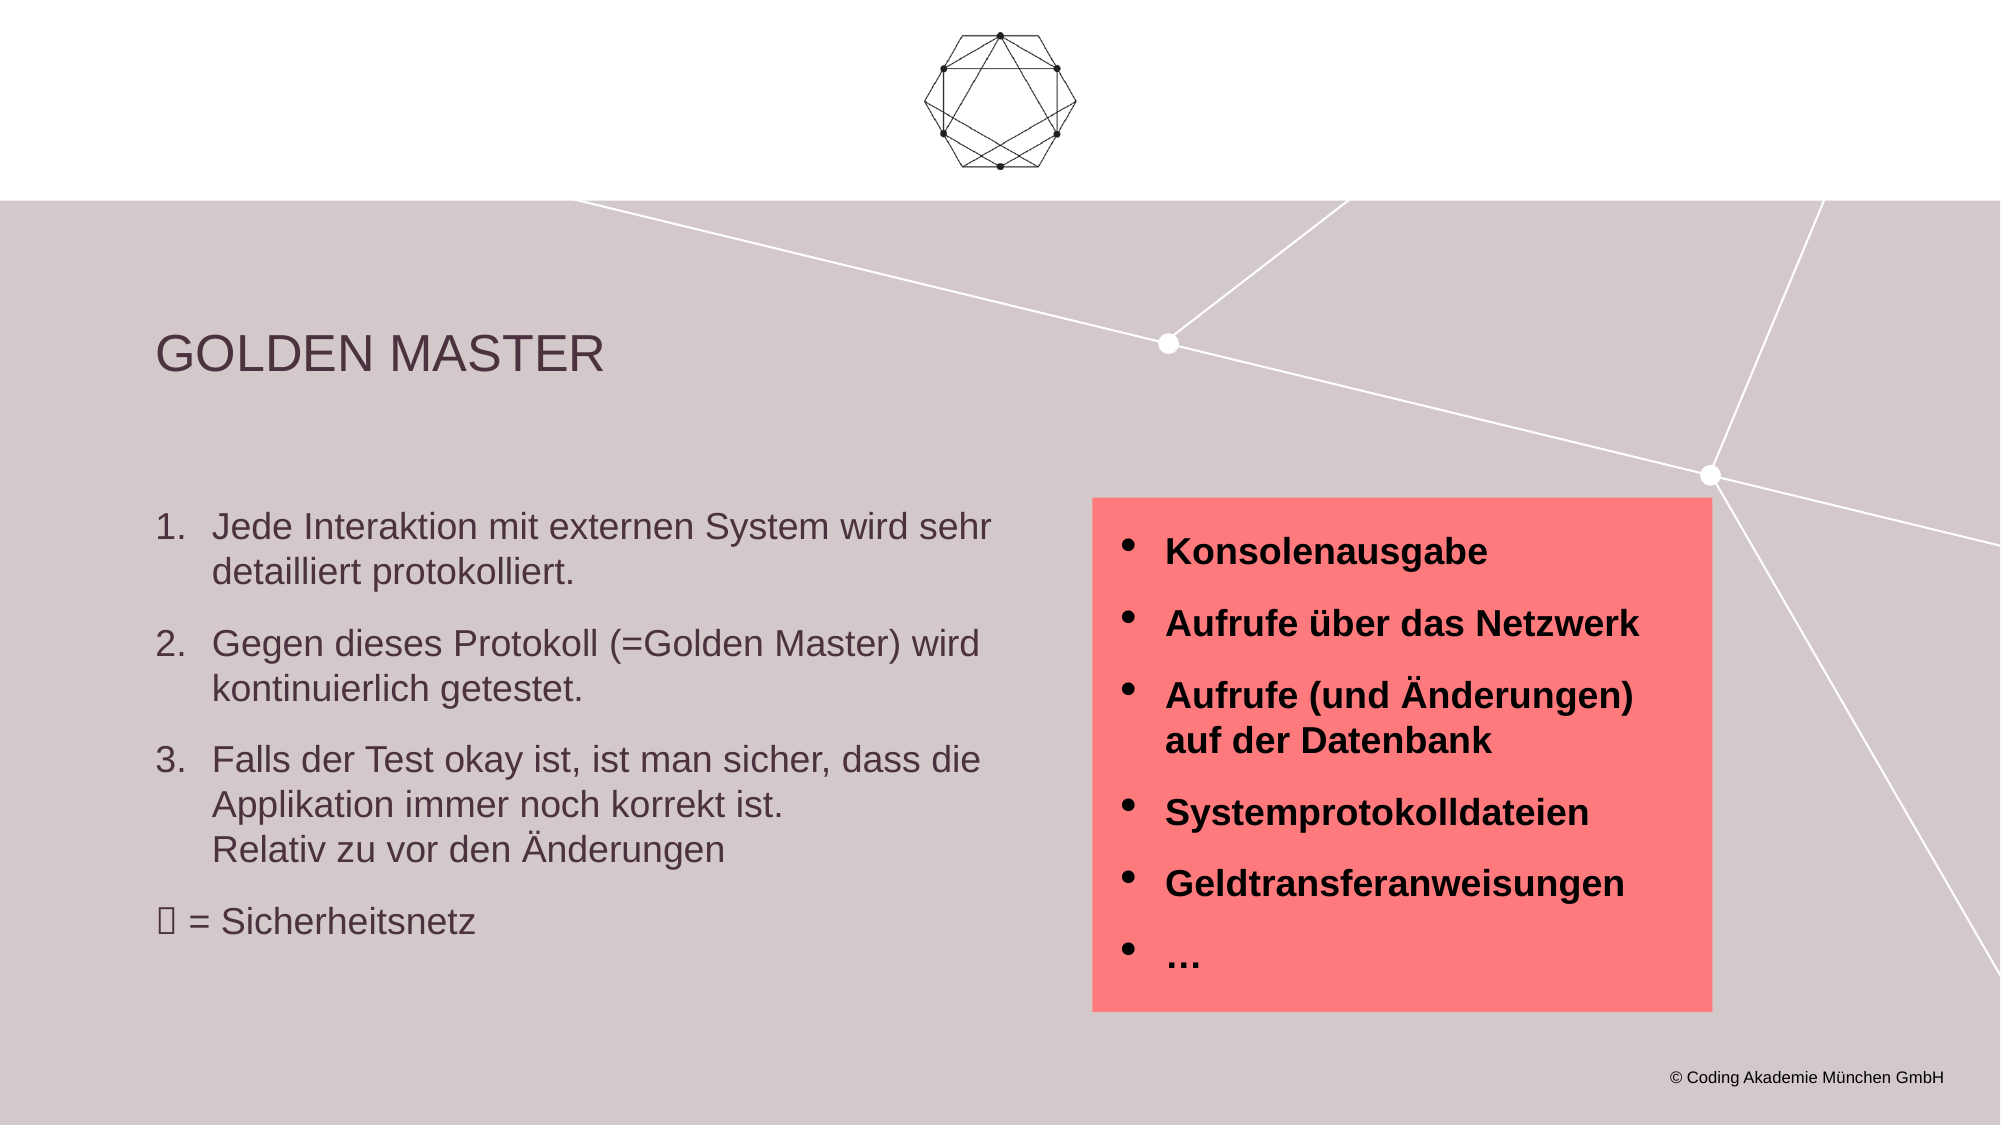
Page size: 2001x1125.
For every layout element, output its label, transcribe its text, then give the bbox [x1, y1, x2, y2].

list Jede Interaktion mit externen System wird sehr detailliert protokolliert. Gegen dieses Protokoll (=Golden Master) wird kontinuierlich getestet. Falls der Test okay ist, ist man sicher, dass die Applikation immer noch korrekt ist. Relativ zu vor den Änderungen  = Sicherheitsnetz [155, 497, 1001, 1006]
list Konsolenausgabe Aufrufe über das Netzwerk Aufrufe (und Änderungen) auf der Datenbank Systemprotokolldateien Geldtransferanweisungen … [1092, 497, 1713, 1013]
title Golden master [155, 319, 1839, 383]
footer © Coding Akademie München GmbH [1354, 1069, 1945, 1088]
picture [923, 32, 1077, 170]
